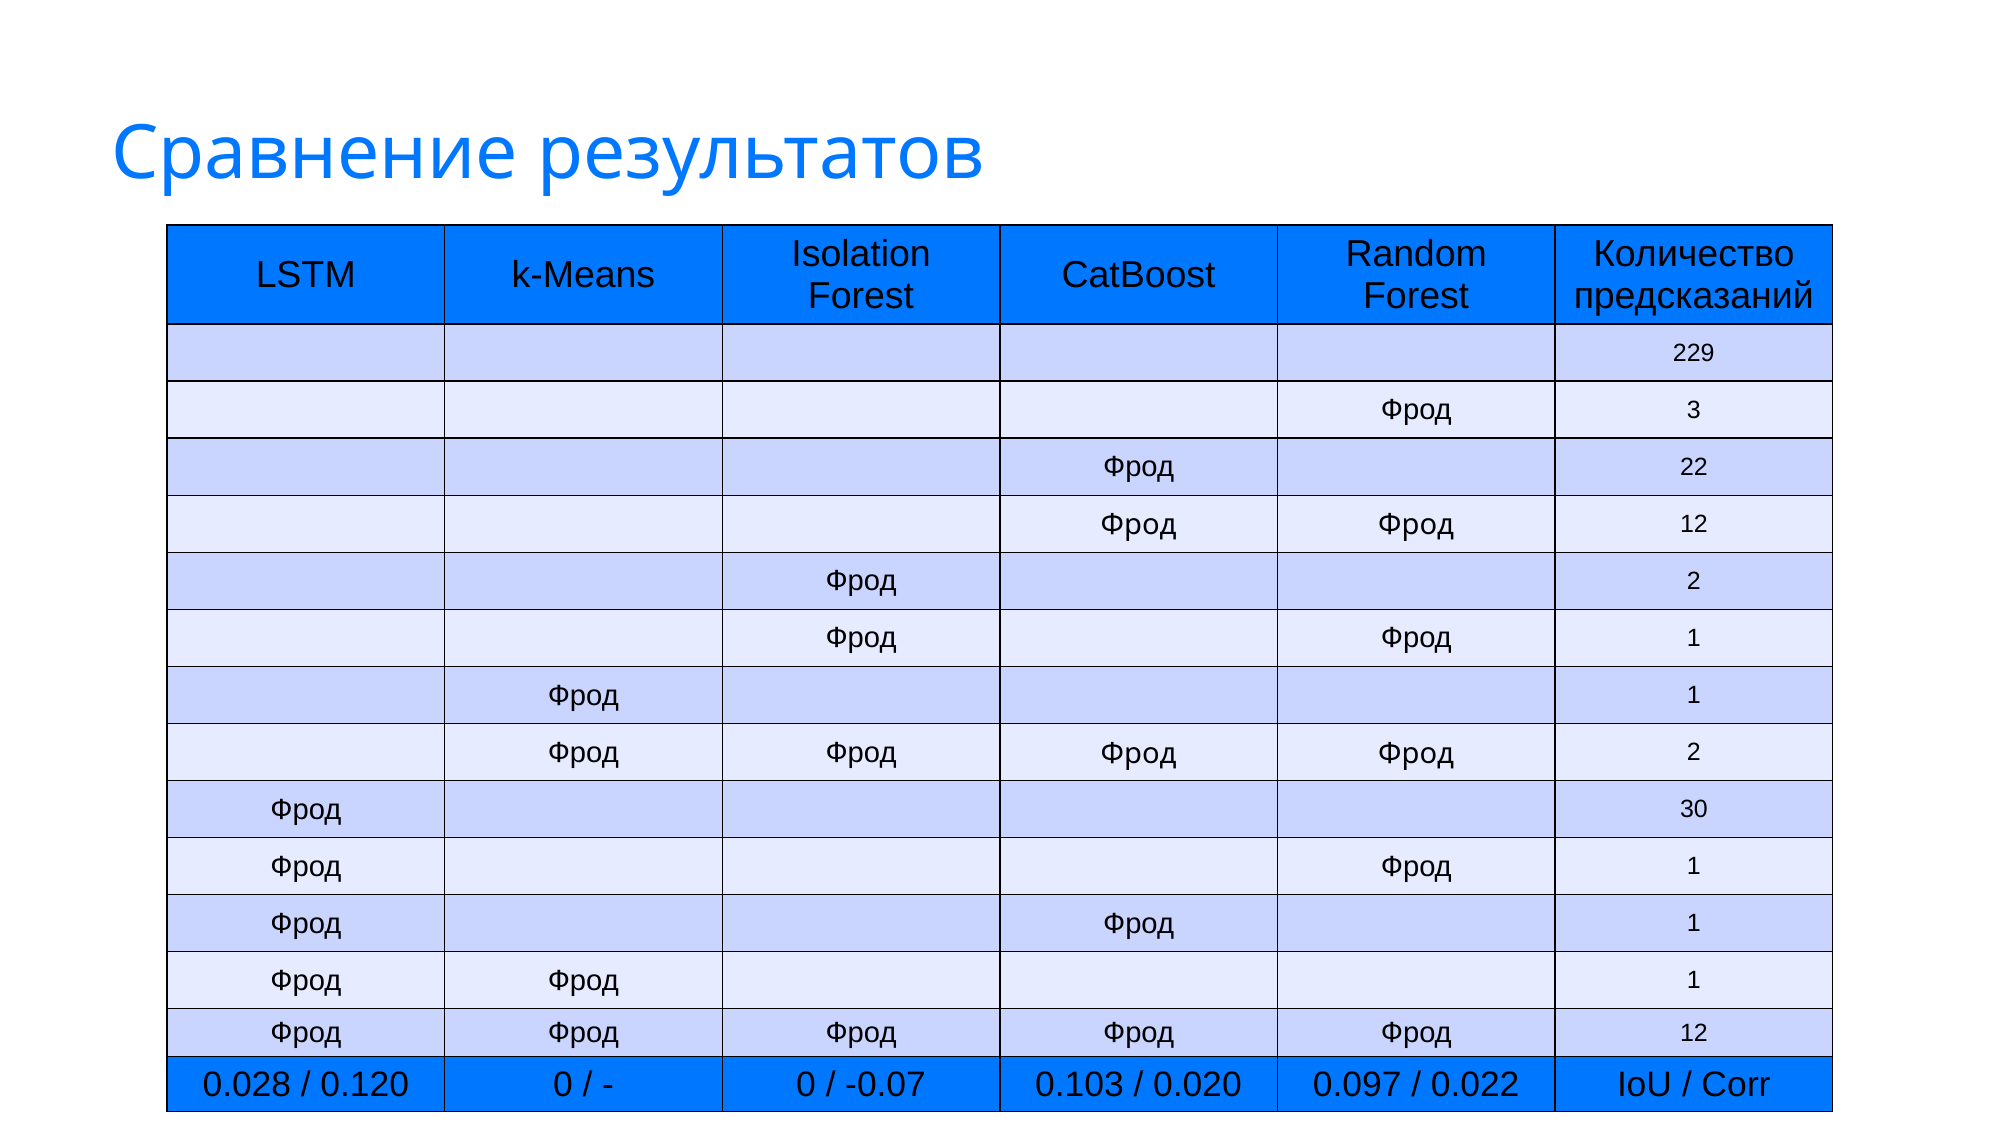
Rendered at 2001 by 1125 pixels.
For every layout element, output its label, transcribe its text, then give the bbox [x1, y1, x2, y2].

table_cell [1278, 952, 1554, 1008]
table_cell 2 [1556, 724, 1832, 780]
table_cell 0.028 / 0.120 [168, 1057, 444, 1111]
table_cell 2 [1556, 553, 1832, 609]
table_cell [445, 895, 722, 951]
table_cell [1001, 610, 1277, 666]
table_cell [1278, 325, 1554, 380]
table_cell 12 [1556, 1009, 1832, 1056]
table_cell [168, 553, 444, 609]
table_cell [445, 781, 722, 837]
table_cell [168, 439, 444, 495]
table_cell [1001, 382, 1277, 437]
table_cell Фрод [168, 895, 444, 951]
table_cell 229 [1556, 325, 1832, 380]
table_cell [1001, 667, 1277, 723]
table_cell [445, 610, 722, 666]
table_cell [1278, 667, 1554, 723]
table_cell 1 [1556, 895, 1832, 951]
table_cell Фрод [723, 553, 999, 609]
table_cell [1001, 325, 1277, 380]
table_cell [168, 496, 444, 552]
table_cell [1278, 781, 1554, 837]
table_cell 12 [1556, 496, 1832, 552]
table_header Количество предсказаний [1556, 226, 1832, 323]
table_header k-Means [445, 226, 722, 323]
table_cell 0.097 / 0.022 [1278, 1057, 1554, 1111]
table_cell [723, 895, 999, 951]
table_cell [723, 439, 999, 495]
table_cell Фрод [168, 781, 444, 837]
table_cell 1 [1556, 667, 1832, 723]
table_cell 1 [1556, 610, 1832, 666]
table_cell [168, 724, 444, 780]
table_cell [723, 496, 999, 552]
table_cell [168, 382, 444, 437]
table_cell Фрод [723, 610, 999, 666]
table_cell 0 / -0.07 [723, 1057, 999, 1111]
table_header Random Forest [1278, 226, 1554, 323]
table_cell Фрод [445, 1009, 722, 1056]
table_cell [1278, 439, 1554, 495]
table_cell 0.103 / 0.020 [1001, 1057, 1277, 1111]
table_cell 1 [1556, 952, 1832, 1008]
table_cell [723, 667, 999, 723]
table_cell Фрод [1001, 1009, 1277, 1056]
table_cell Фрод [1001, 439, 1277, 495]
table_cell Фрод [723, 724, 999, 780]
table_cell Фрод [1278, 838, 1554, 894]
table_cell [445, 325, 722, 380]
table_cell Фрод [445, 667, 722, 723]
table_cell Фрод [445, 952, 722, 1008]
table_cell Фрод [1278, 724, 1554, 780]
table_header Isolation Forest [723, 226, 999, 323]
table_cell [445, 553, 722, 609]
table_cell Фрод [1278, 610, 1554, 666]
table_cell Фрод [445, 724, 722, 780]
table_cell [168, 667, 444, 723]
table_cell Фрод [1278, 382, 1554, 437]
table_cell [723, 952, 999, 1008]
title Сравнение результатов [111, 113, 1766, 225]
table_cell [1001, 781, 1277, 837]
table_cell Фрод [168, 838, 444, 894]
table_cell Фрод [723, 1009, 999, 1056]
table_cell [723, 781, 999, 837]
table_cell 30 [1556, 781, 1832, 837]
table_cell [445, 496, 722, 552]
table_cell [723, 382, 999, 437]
table_cell [445, 838, 722, 894]
table_cell [1278, 553, 1554, 609]
table_cell [723, 325, 999, 380]
table_cell [1001, 952, 1277, 1008]
table_header CatBoost [1001, 226, 1277, 323]
table_cell [1278, 895, 1554, 951]
table_cell [1001, 838, 1277, 894]
table_cell Фрод [1001, 496, 1277, 552]
table_cell 22 [1556, 439, 1832, 495]
table_cell [723, 838, 999, 894]
table_cell 3 [1556, 382, 1832, 437]
table_cell [168, 610, 444, 666]
table_cell Фрод [1001, 724, 1277, 780]
table_cell [168, 325, 444, 380]
table_cell IoU / Corr [1556, 1057, 1832, 1111]
table_header LSTM [168, 226, 444, 323]
table_cell [445, 382, 722, 437]
table_cell Фрод [1278, 496, 1554, 552]
table_cell Фрод [1001, 895, 1277, 951]
table_cell Фрод [168, 952, 444, 1008]
table_cell Фрод [168, 1009, 444, 1056]
table_cell 0 / - [445, 1057, 722, 1111]
table_cell Фрод [1278, 1009, 1554, 1056]
table_cell [1001, 553, 1277, 609]
table_cell [445, 439, 722, 495]
table_cell 1 [1556, 838, 1832, 894]
